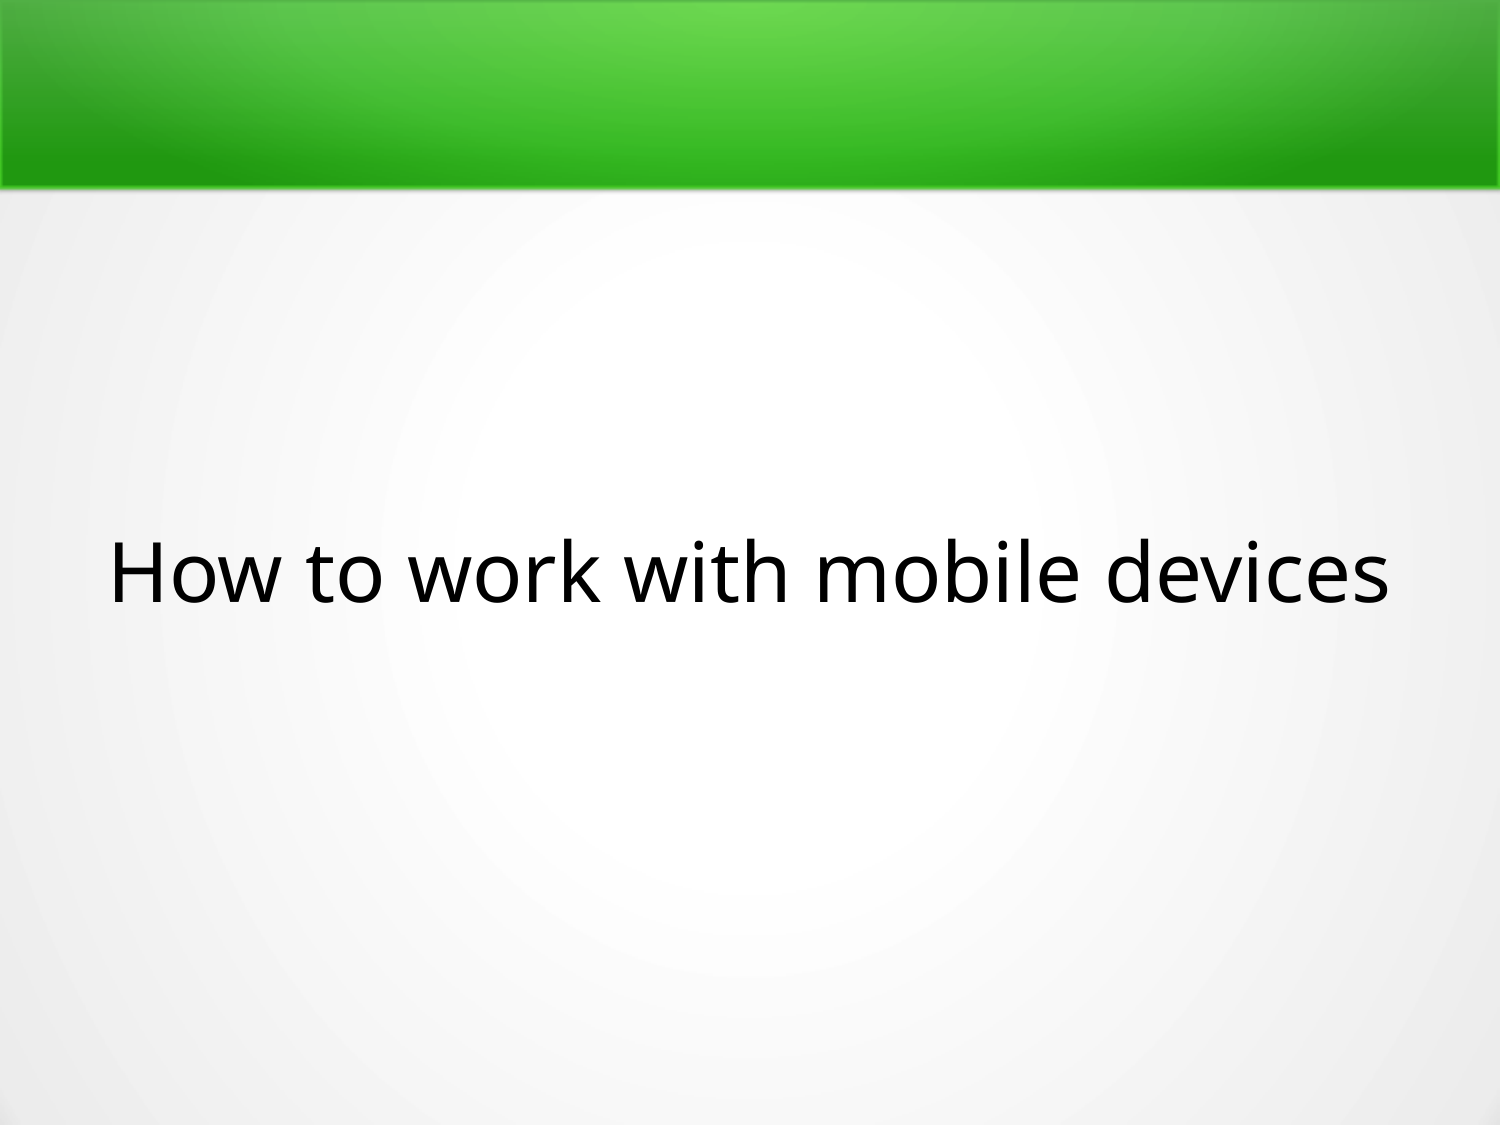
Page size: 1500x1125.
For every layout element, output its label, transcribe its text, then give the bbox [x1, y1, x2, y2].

text_box How to work with mobile devices [75, 474, 1425, 663]
picture [0, 0, 1500, 1125]
